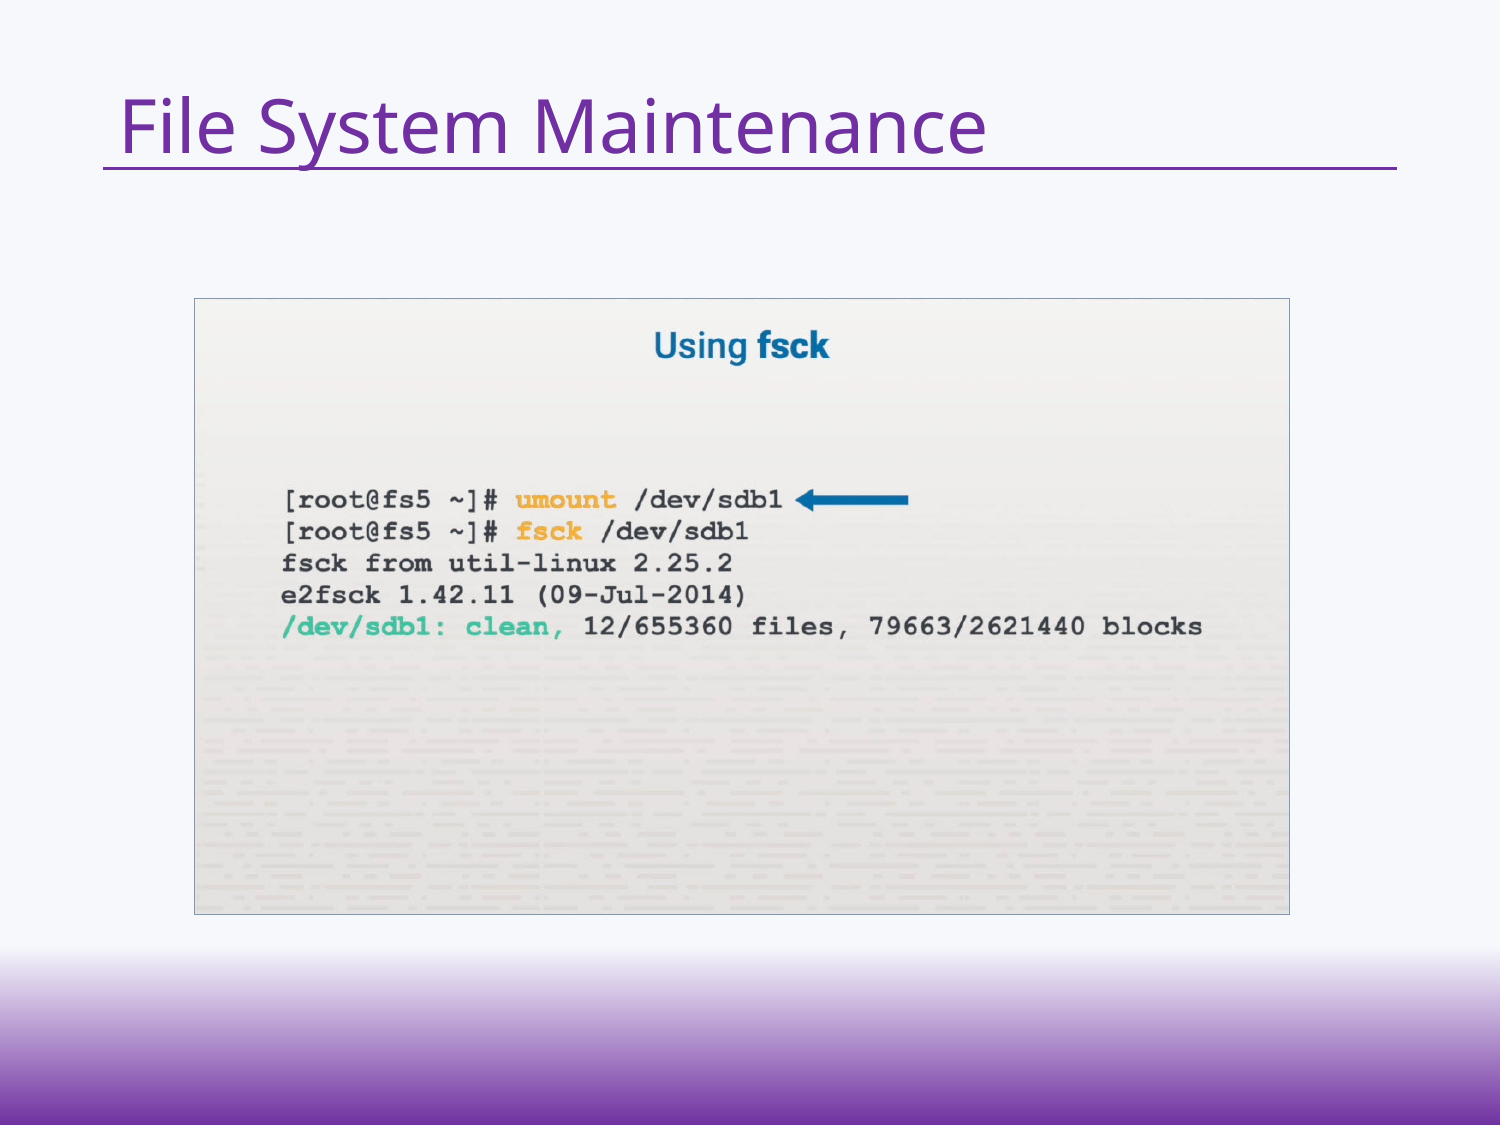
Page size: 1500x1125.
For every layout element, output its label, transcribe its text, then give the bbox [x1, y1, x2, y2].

picture [194, 298, 1290, 915]
title File System Maintenance [103, 49, 1397, 210]
